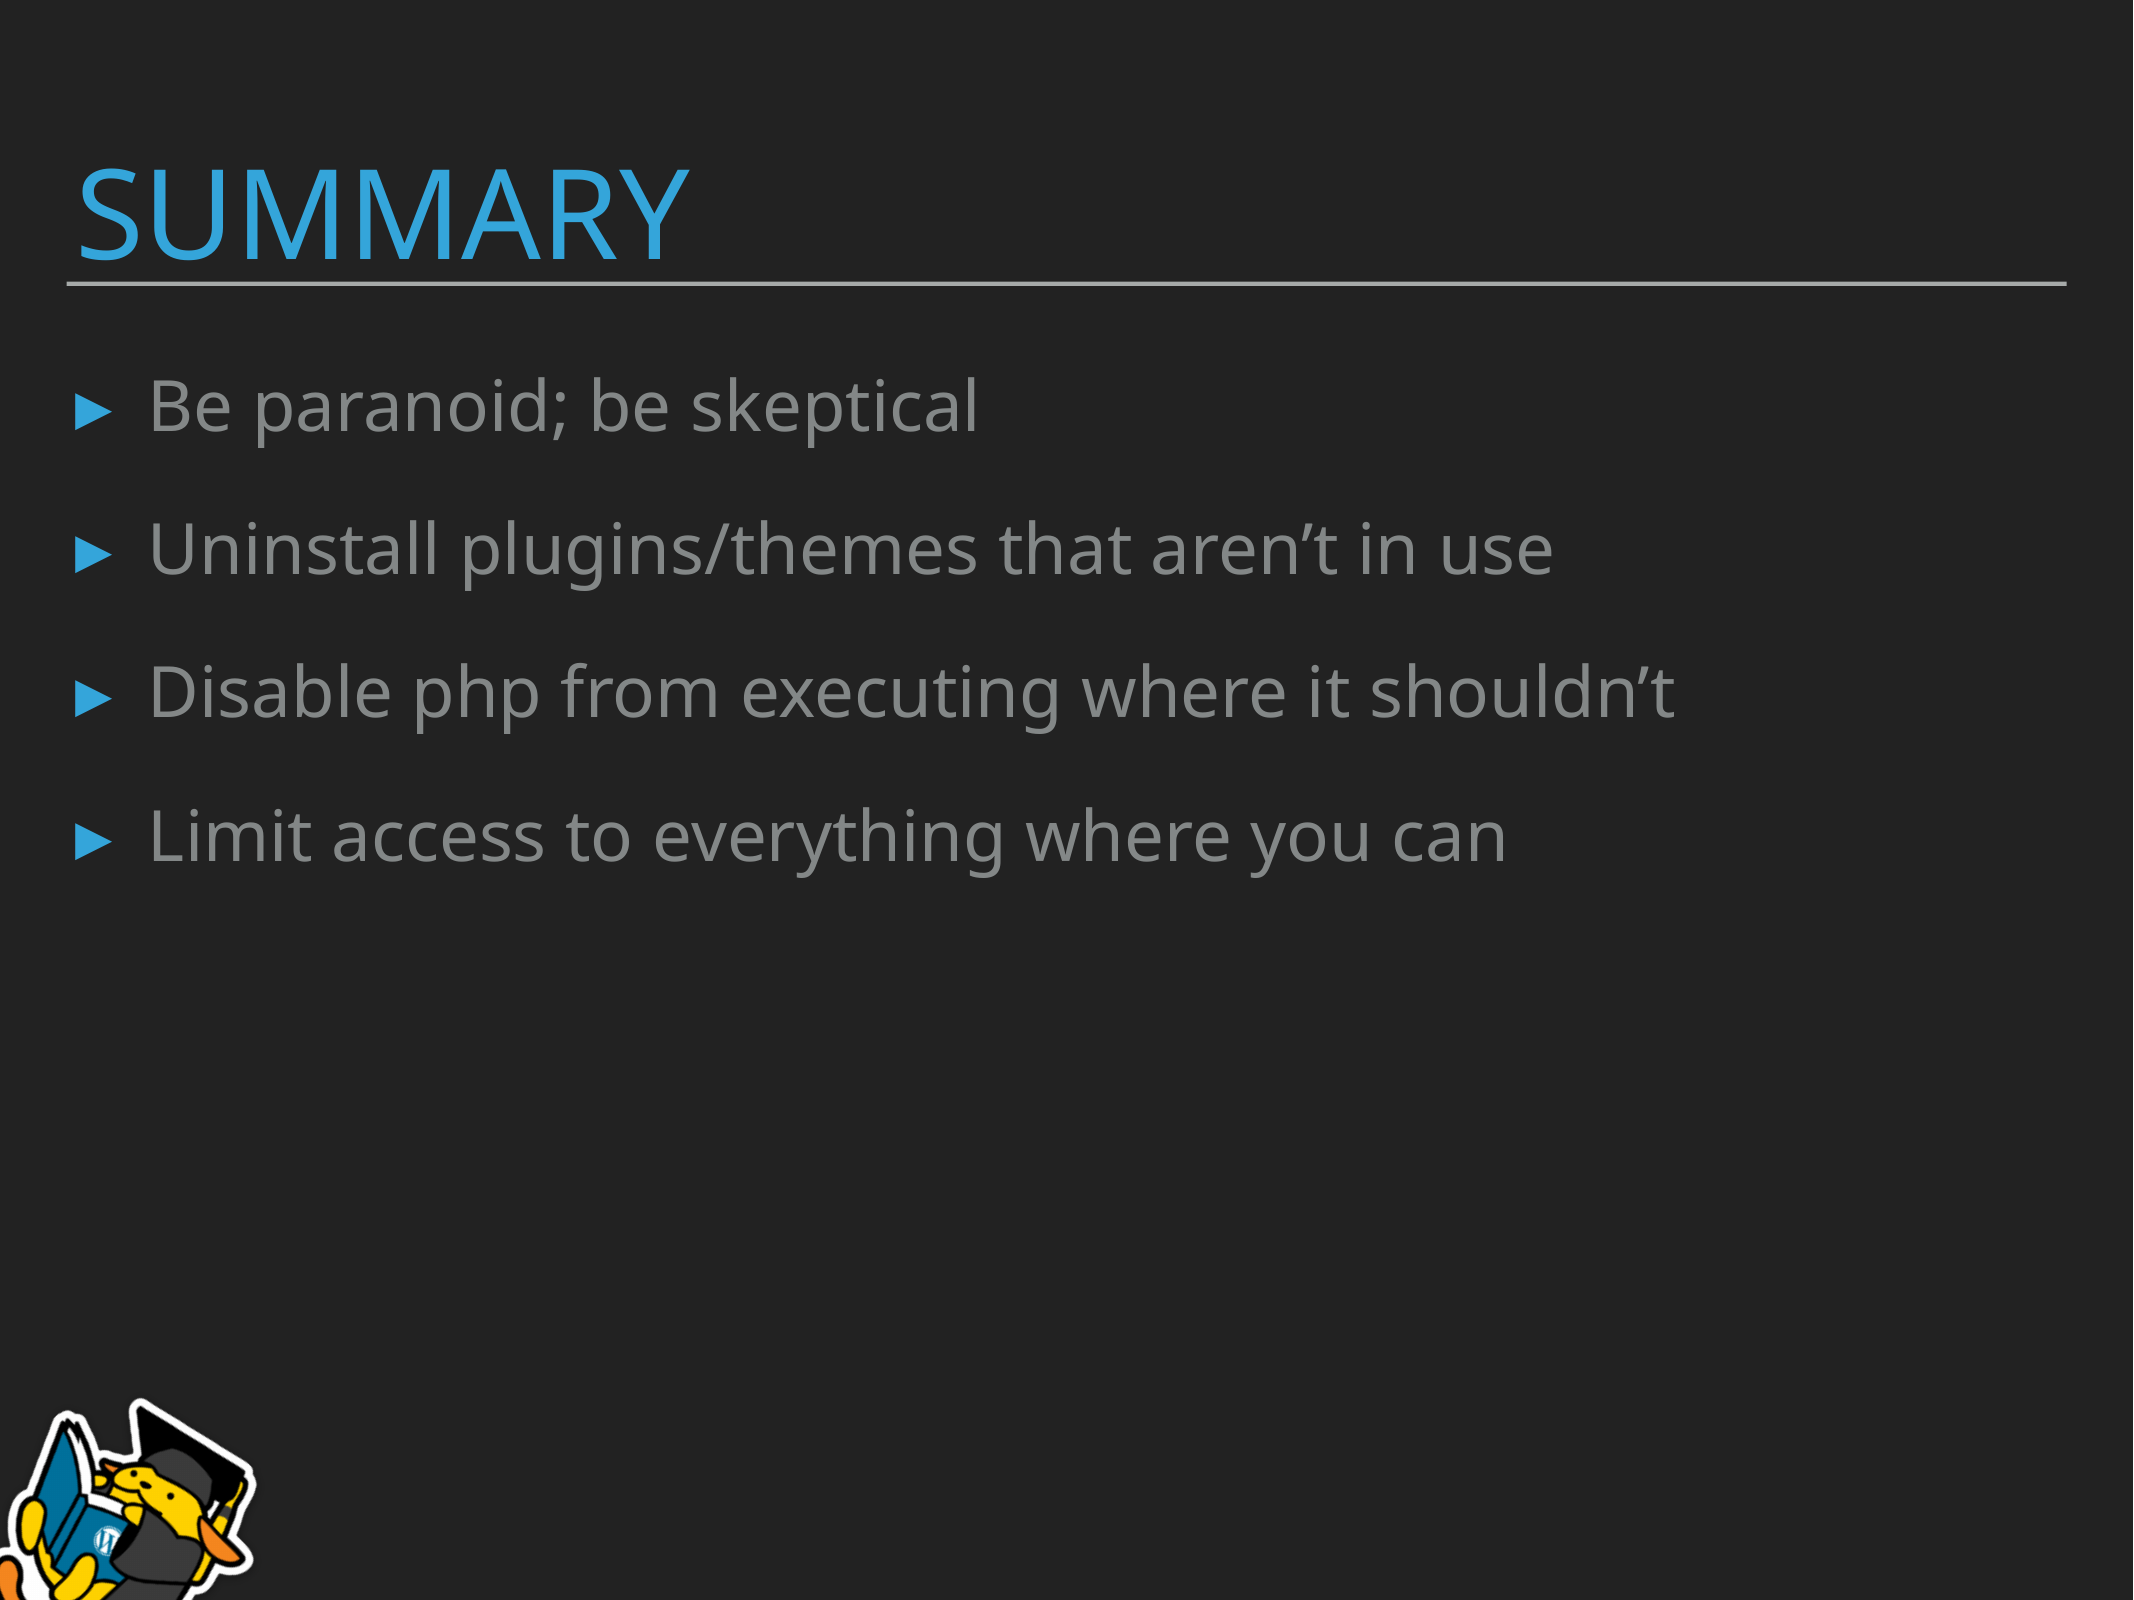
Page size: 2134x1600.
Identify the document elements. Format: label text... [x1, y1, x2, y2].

list Be paranoid; be skeptical Uninstall plugins/themes that aren’t in use Disable php from executing where it shouldn’t Limit access to everything where you can [66, 351, 2068, 1355]
title Summary [66, 154, 2068, 310]
picture [0, 1334, 313, 1600]
